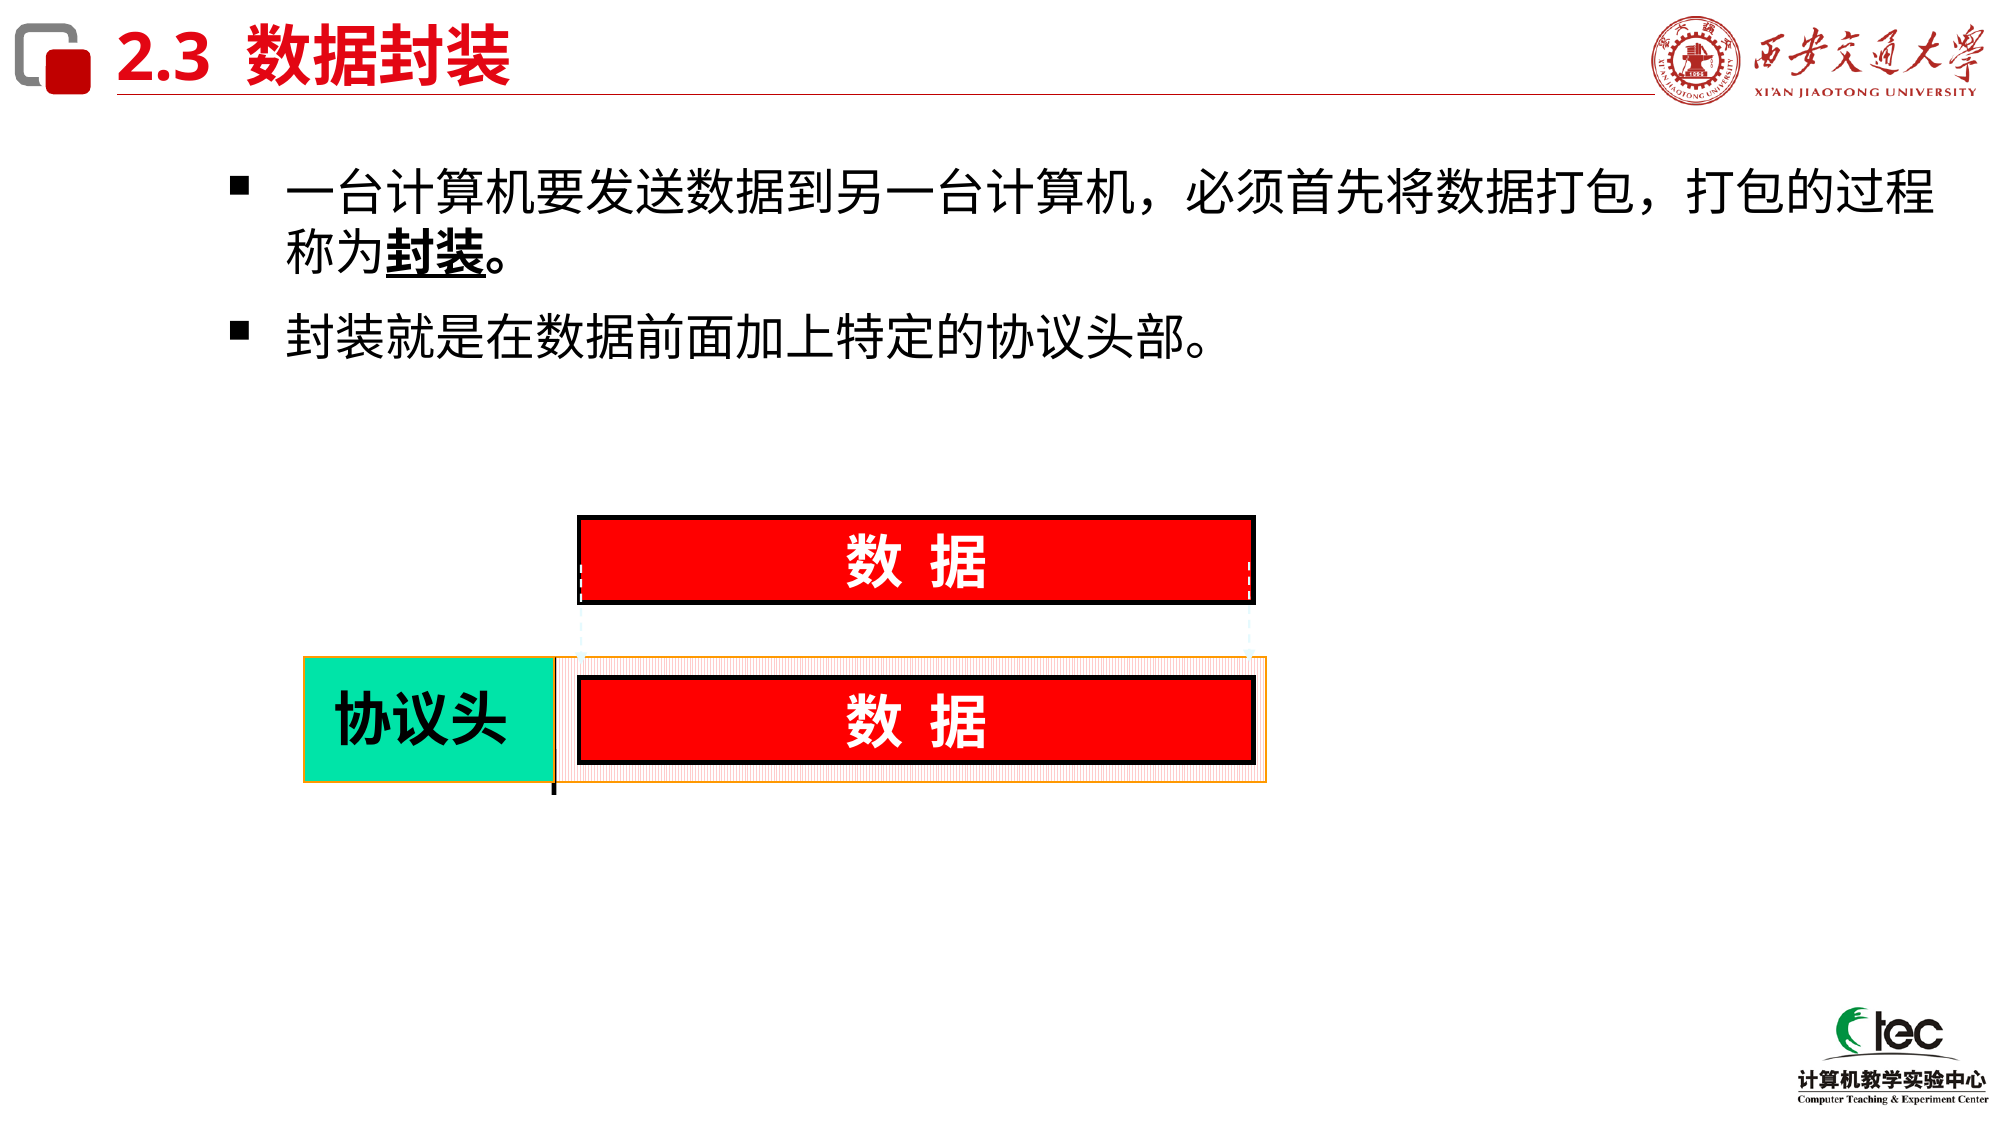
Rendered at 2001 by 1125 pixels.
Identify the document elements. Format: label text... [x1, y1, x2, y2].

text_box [303, 657, 1267, 795]
text_box 数 据 [578, 517, 1254, 603]
text_box [574, 652, 588, 657]
text_box 一台计算机要发送数据到另一台计算机，必须首先将数据打包，打包的过程称为封装。 封装就是在数据前面加上特定的协议头部。 [212, 152, 1956, 373]
text_box 2.3 数据封装 [101, 6, 528, 102]
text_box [19, 27, 91, 95]
text_box [1243, 649, 1256, 657]
picture [1788, 993, 2000, 1125]
picture [1647, 12, 1995, 109]
